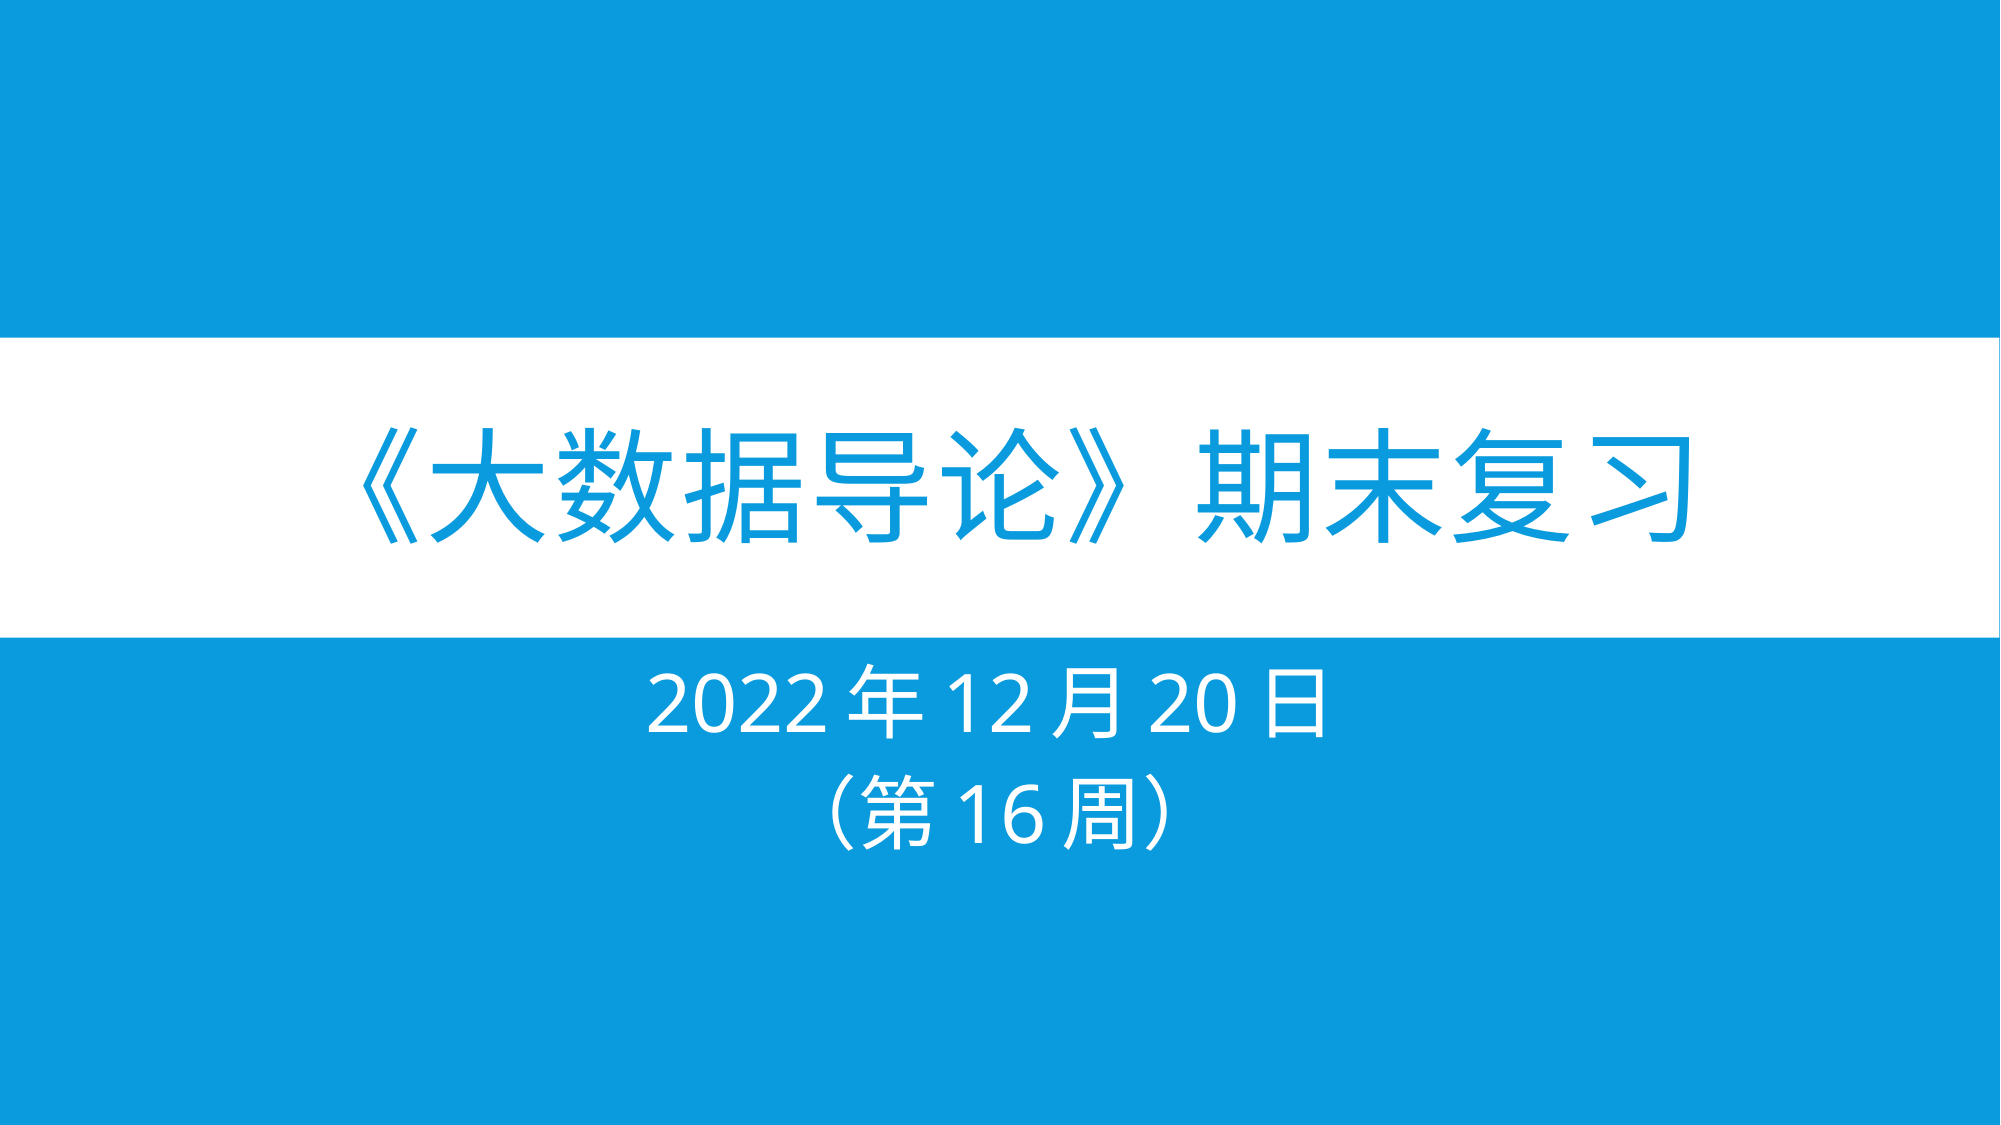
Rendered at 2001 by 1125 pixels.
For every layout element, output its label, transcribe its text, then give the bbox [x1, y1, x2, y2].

subtitle 2022年12月20日 （第16周） [249, 655, 1750, 871]
title 《大数据导论》期末复习 [60, 355, 1942, 641]
